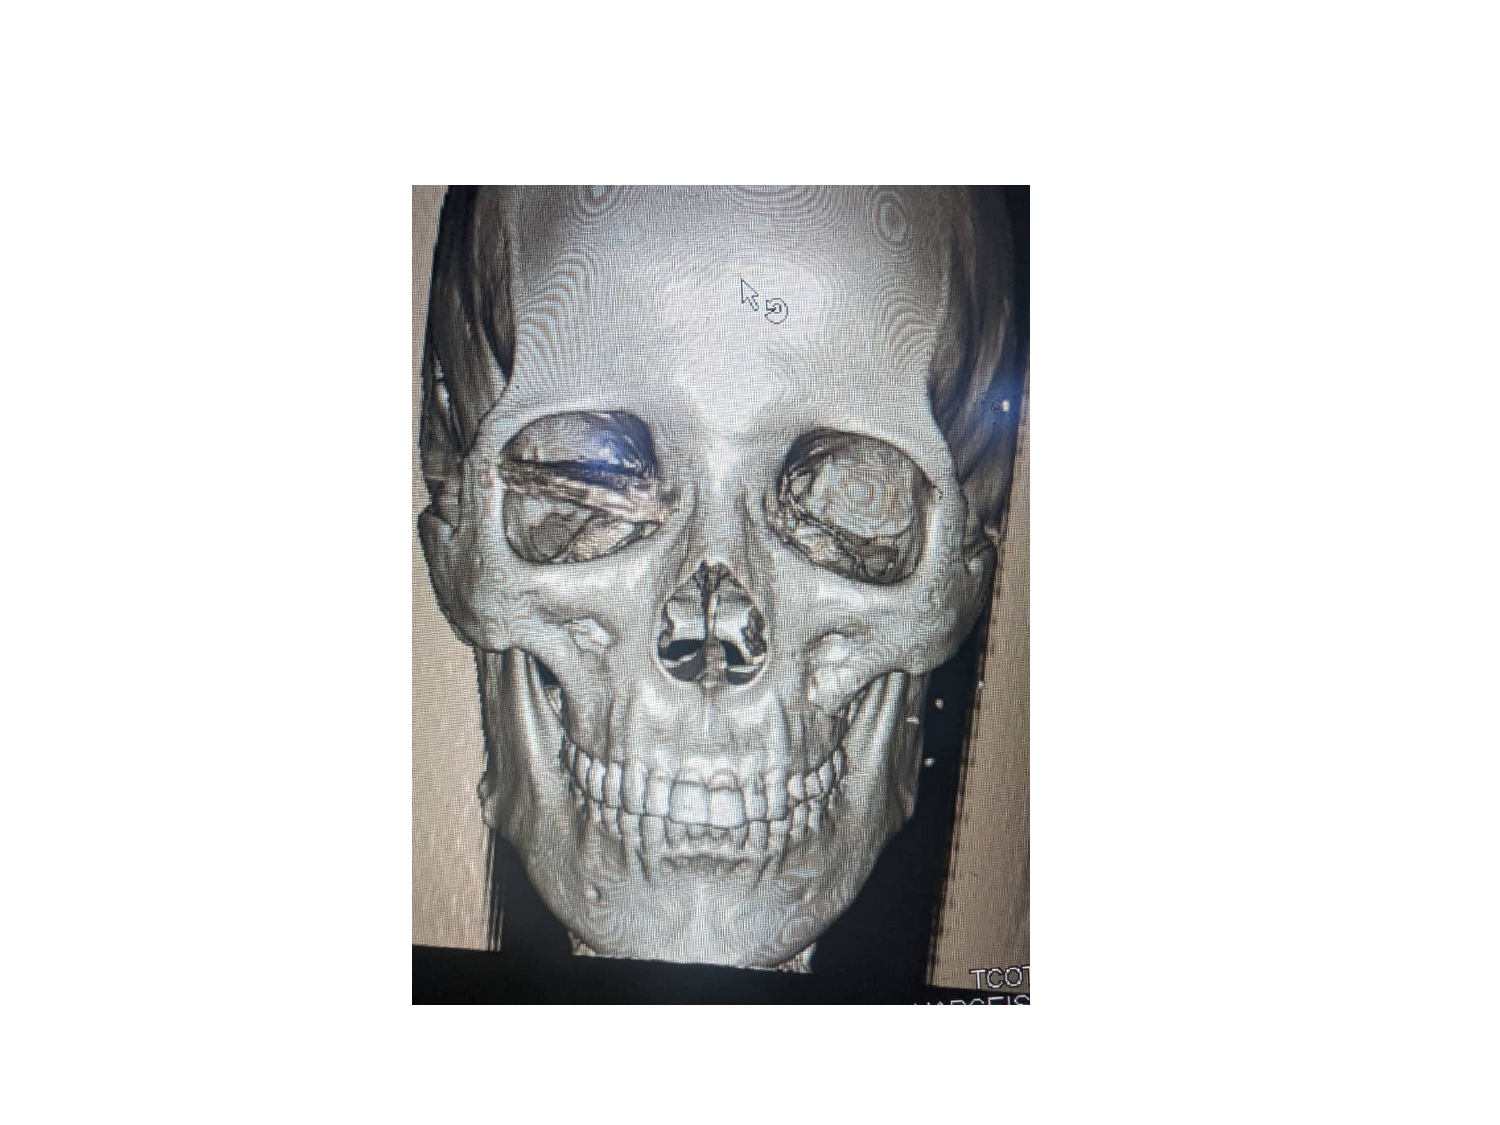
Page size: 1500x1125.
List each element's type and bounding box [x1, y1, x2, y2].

list [412, 185, 1030, 1006]
